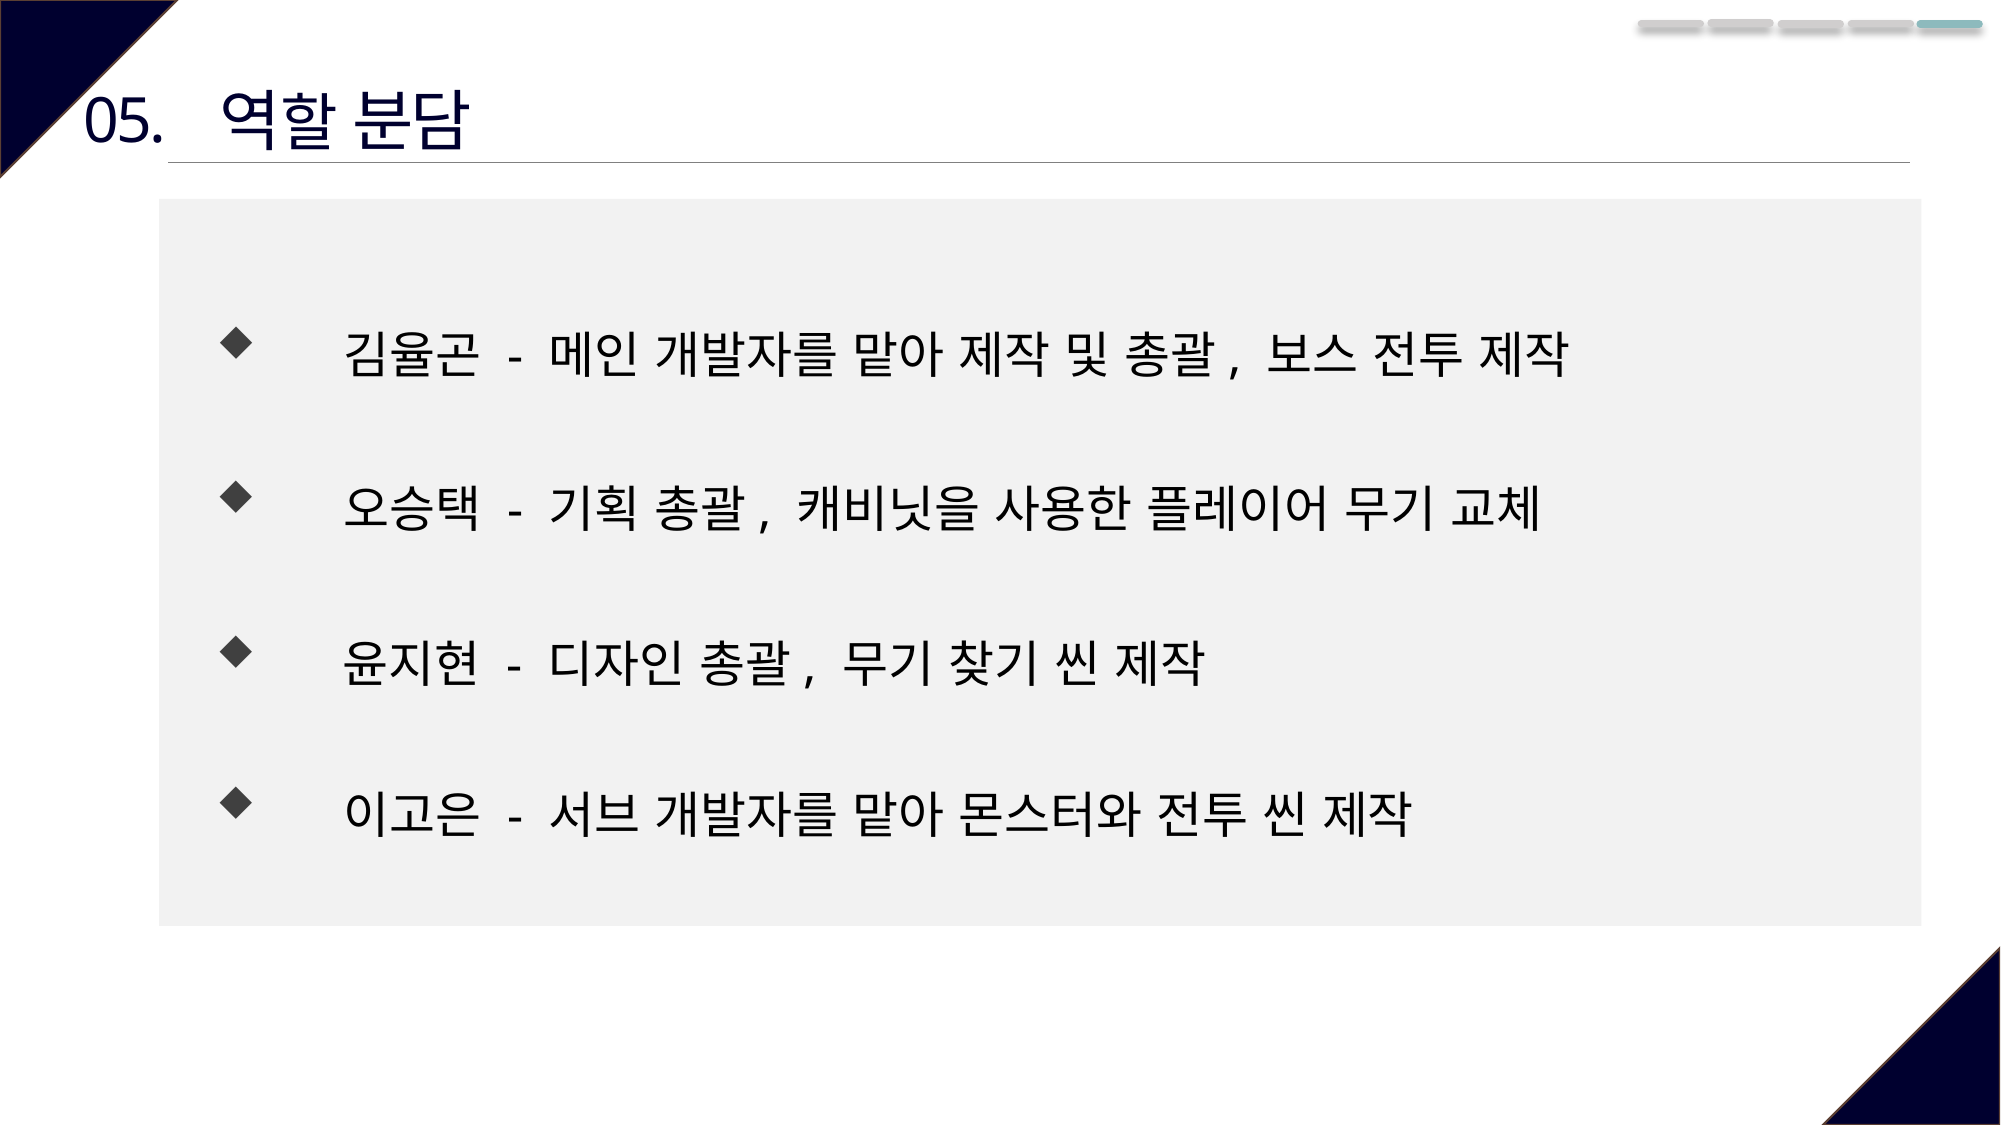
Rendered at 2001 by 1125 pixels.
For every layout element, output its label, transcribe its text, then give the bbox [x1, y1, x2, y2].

text_box [158, 198, 1923, 927]
text_box 오승택 - 기획 총괄, 캐비닛을 사용한 플레이어 무기 교체 [328, 470, 1663, 546]
text_box [201, 316, 328, 379]
text_box 김율곤 - 메인 개발자를 맡아 제작 및 총괄, 보스 전투 제작 [328, 315, 1712, 391]
text_box 이고은 - 서브 개발자를 맡아 몬스터와 전투 씬 제작 [328, 776, 1701, 852]
text_box 윤지현 - 디자인 총괄, 무기 찾기 씬 제작 [328, 625, 1372, 700]
text_box [201, 777, 328, 840]
text_box [201, 625, 328, 688]
text_box 역할 분담 [204, 71, 488, 162]
text_box 05. [69, 72, 181, 162]
text_box [201, 471, 328, 534]
text_box 역할 분담 [204, 163, 488, 167]
